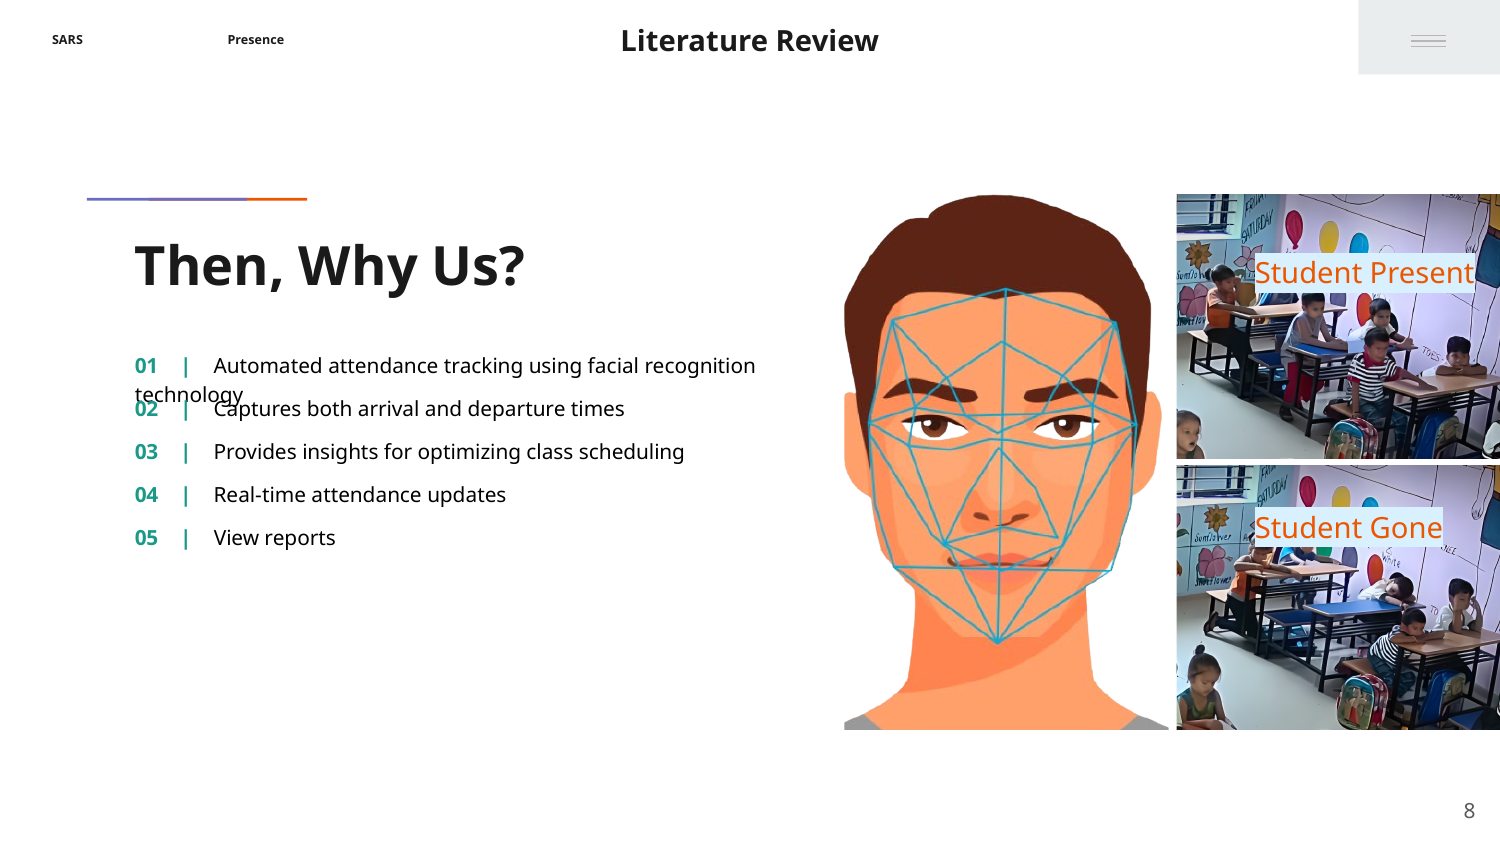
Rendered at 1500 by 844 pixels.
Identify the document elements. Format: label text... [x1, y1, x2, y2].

text_box 01 | Automated attendance tracking using facial recognition technology [119, 334, 837, 378]
picture [1176, 194, 1500, 459]
text_box 04 | Real-time attendance updates [119, 462, 717, 505]
text_box 03 | Provides insights for optimizing class scheduling [119, 420, 717, 462]
picture [1176, 464, 1500, 730]
title Literature Review [0, 0, 1500, 80]
picture [843, 194, 1169, 730]
text_box 05 | View reports [119, 505, 717, 549]
slide_number ‹#› [1400, 779, 1491, 844]
title Then, Why Us? [119, 216, 717, 310]
text_box 02 | Captures both arrival and departure times [119, 377, 717, 420]
